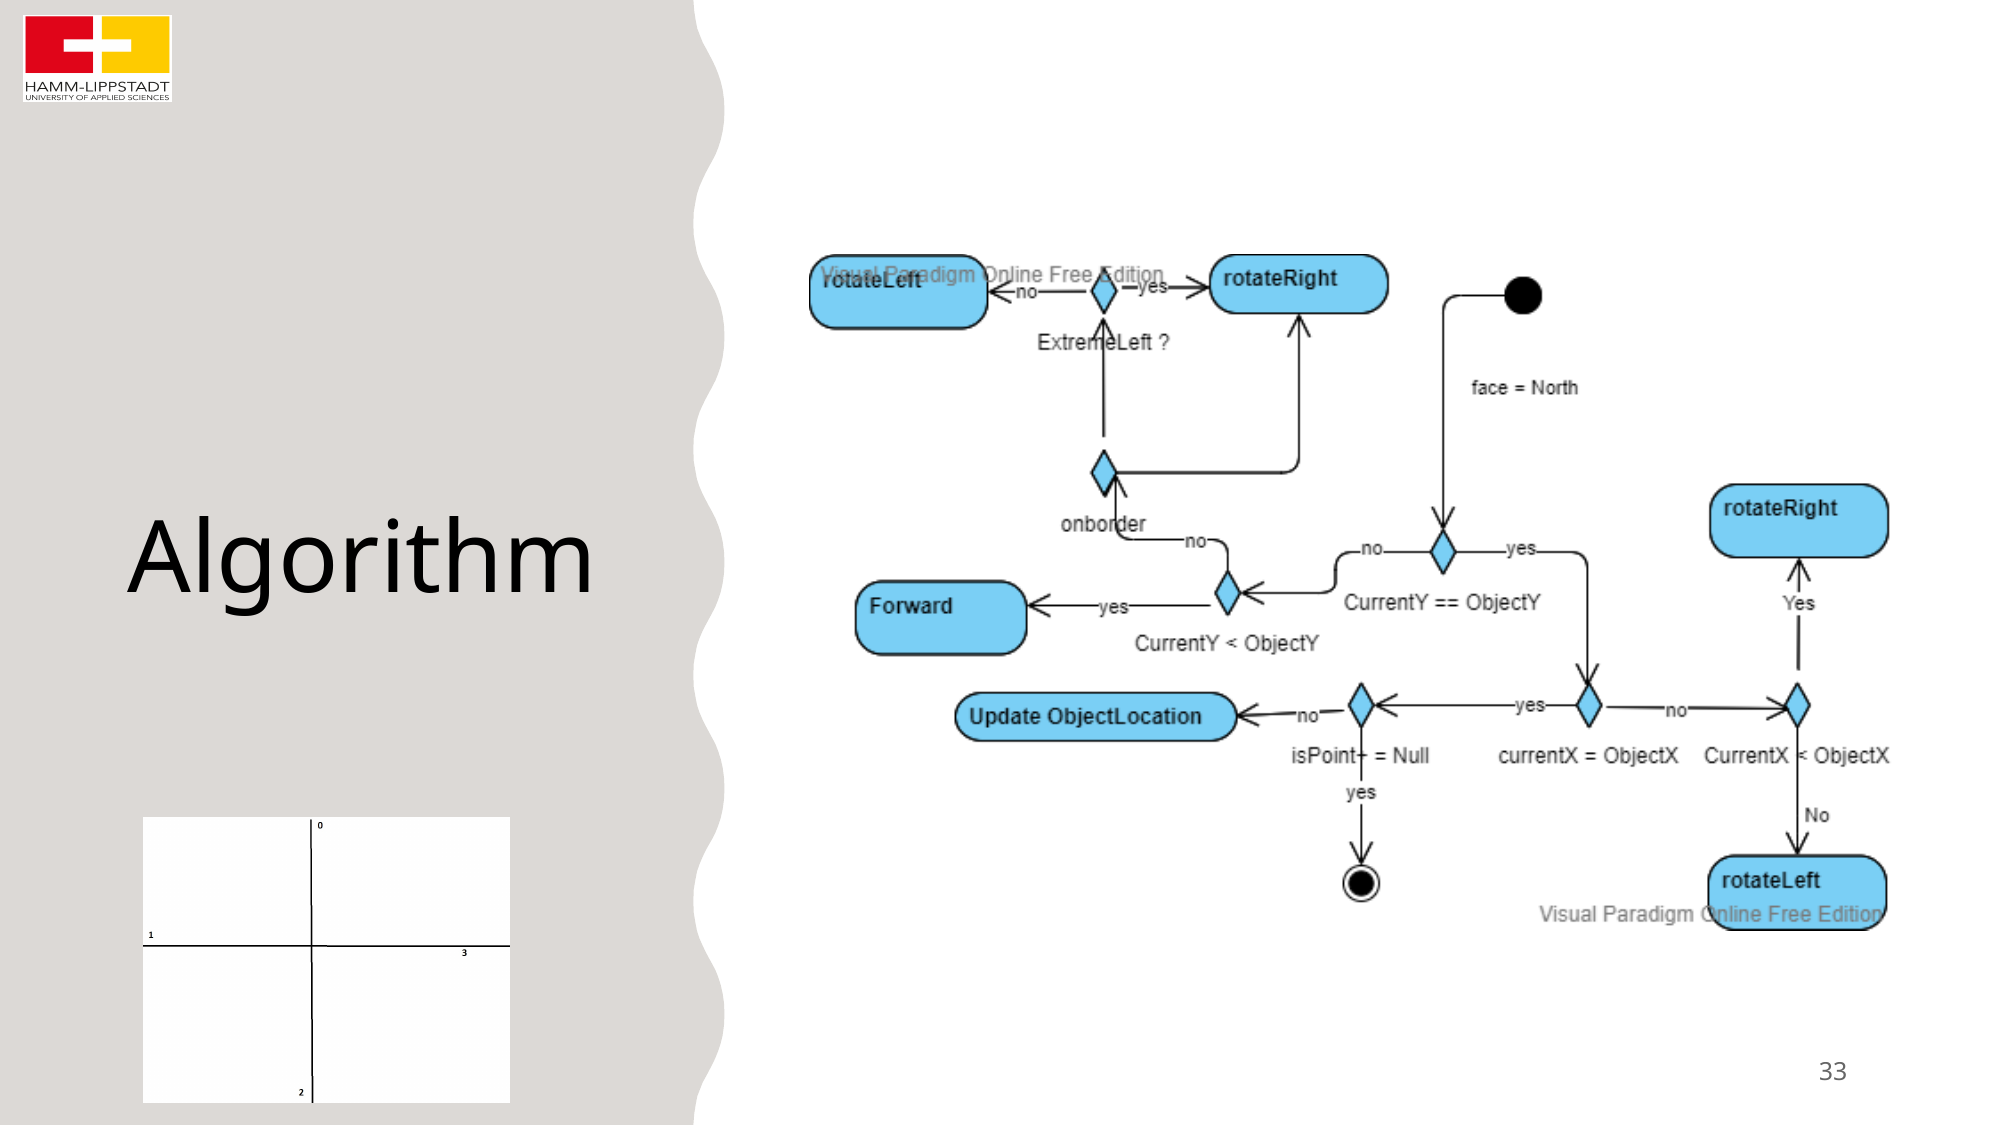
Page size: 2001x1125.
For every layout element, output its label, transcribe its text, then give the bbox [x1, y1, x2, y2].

text_box [695, 0, 2000, 1125]
picture [143, 817, 510, 1103]
text_box [0, 0, 726, 1125]
title Algorithm [71, 0, 653, 622]
picture [809, 254, 1893, 931]
slide_number 33 [1412, 1042, 1863, 1103]
picture [22, 15, 172, 102]
